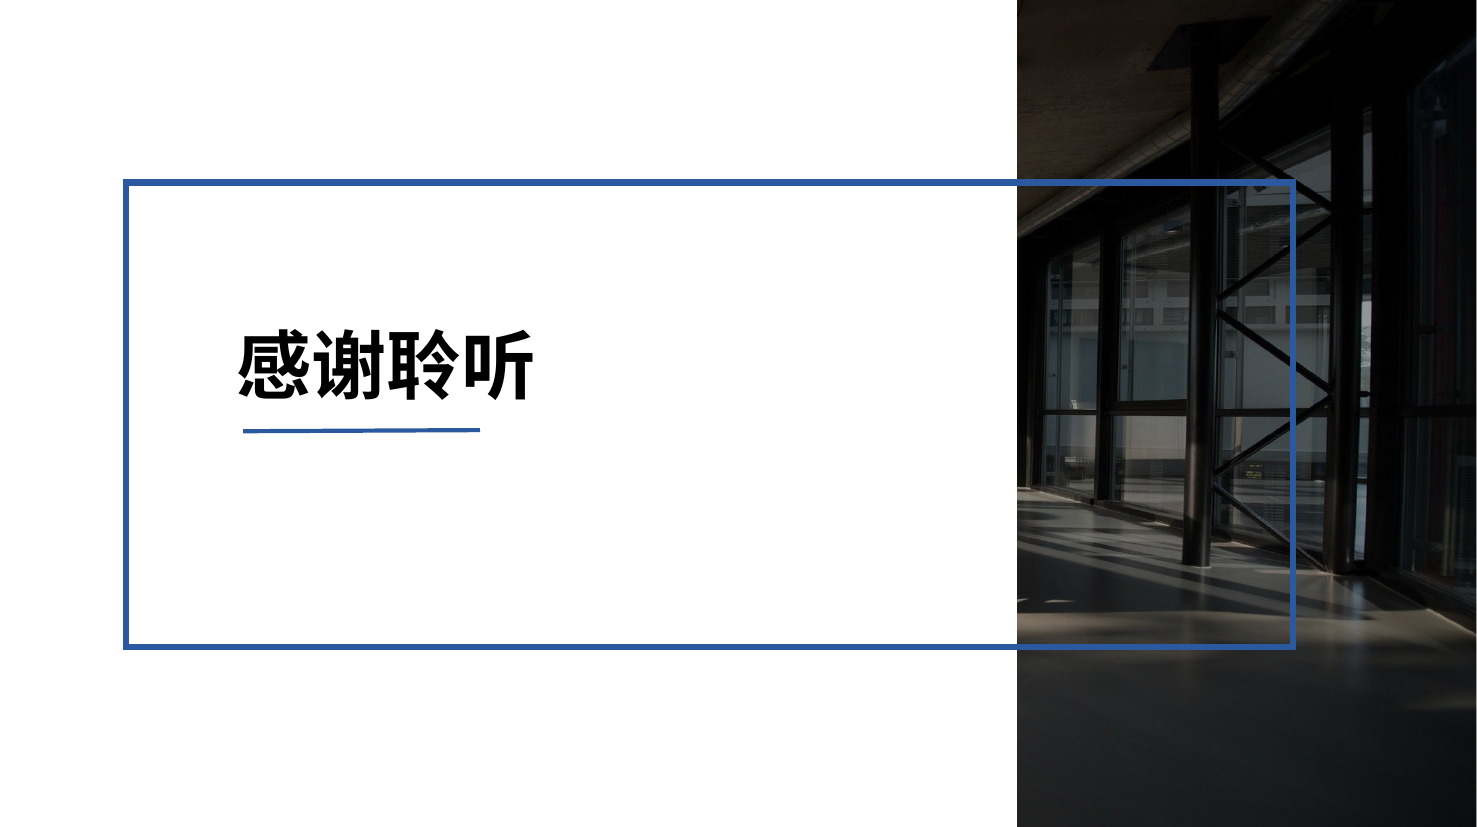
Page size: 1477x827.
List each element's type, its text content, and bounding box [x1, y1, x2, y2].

text_box [0, 0, 1017, 827]
text_box [1017, 0, 1477, 827]
text_box 感谢聆听 [187, 311, 694, 417]
text_box [125, 181, 1294, 648]
